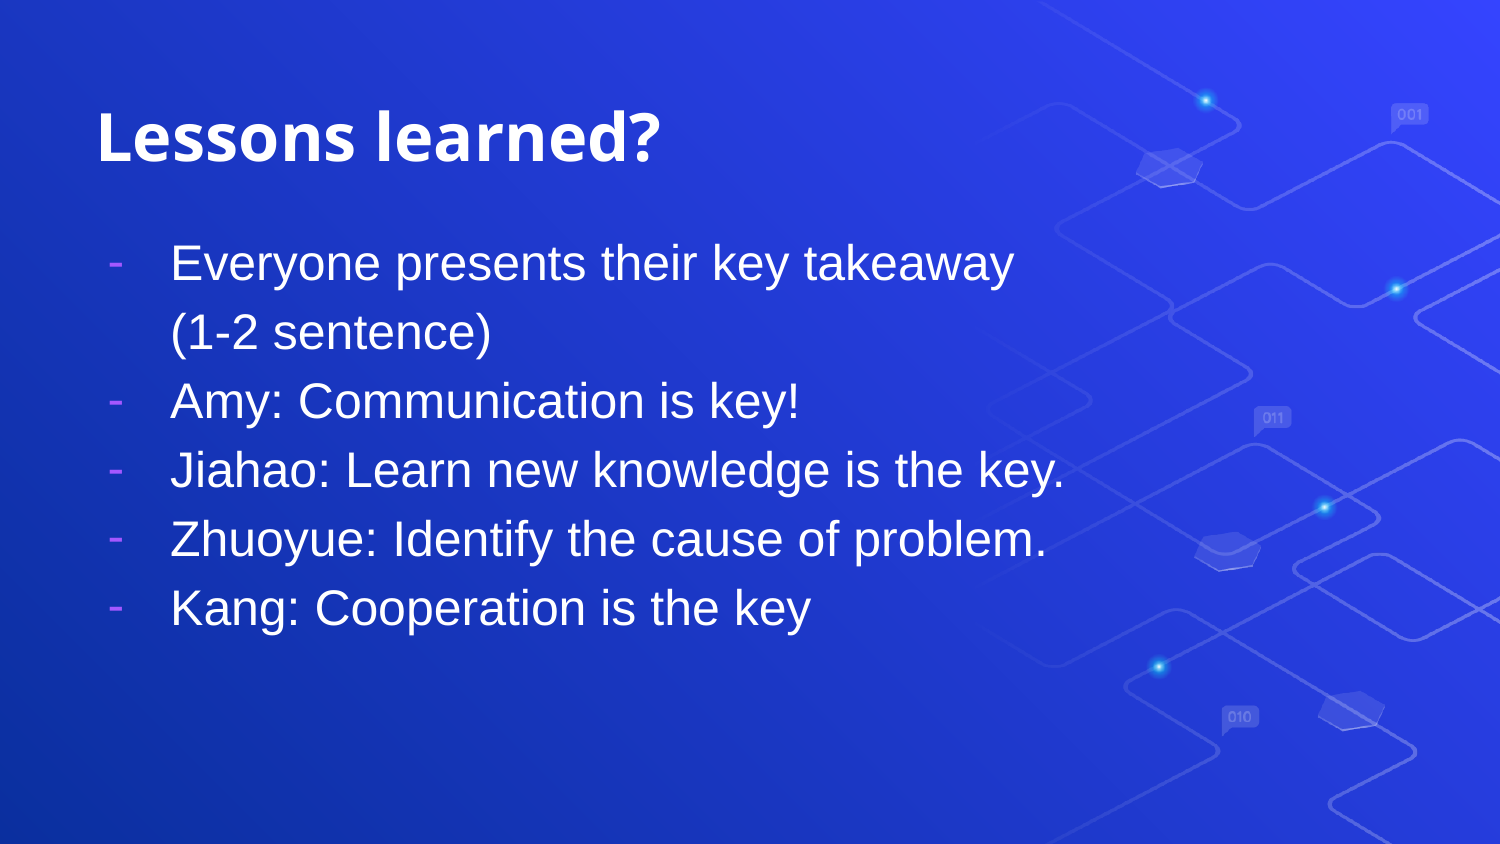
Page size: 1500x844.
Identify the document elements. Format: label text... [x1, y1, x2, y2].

list Everyone presents their key takeaway (1-2 sentence) Amy: Communication is key! Jiahao: Learn new knowledge is the key. Zhuoyue: Identify the cause of problem. Kang: Cooperation is the key [95, 221, 1082, 741]
title Lessons learned? [95, 33, 1082, 175]
picture [0, 0, 1500, 844]
